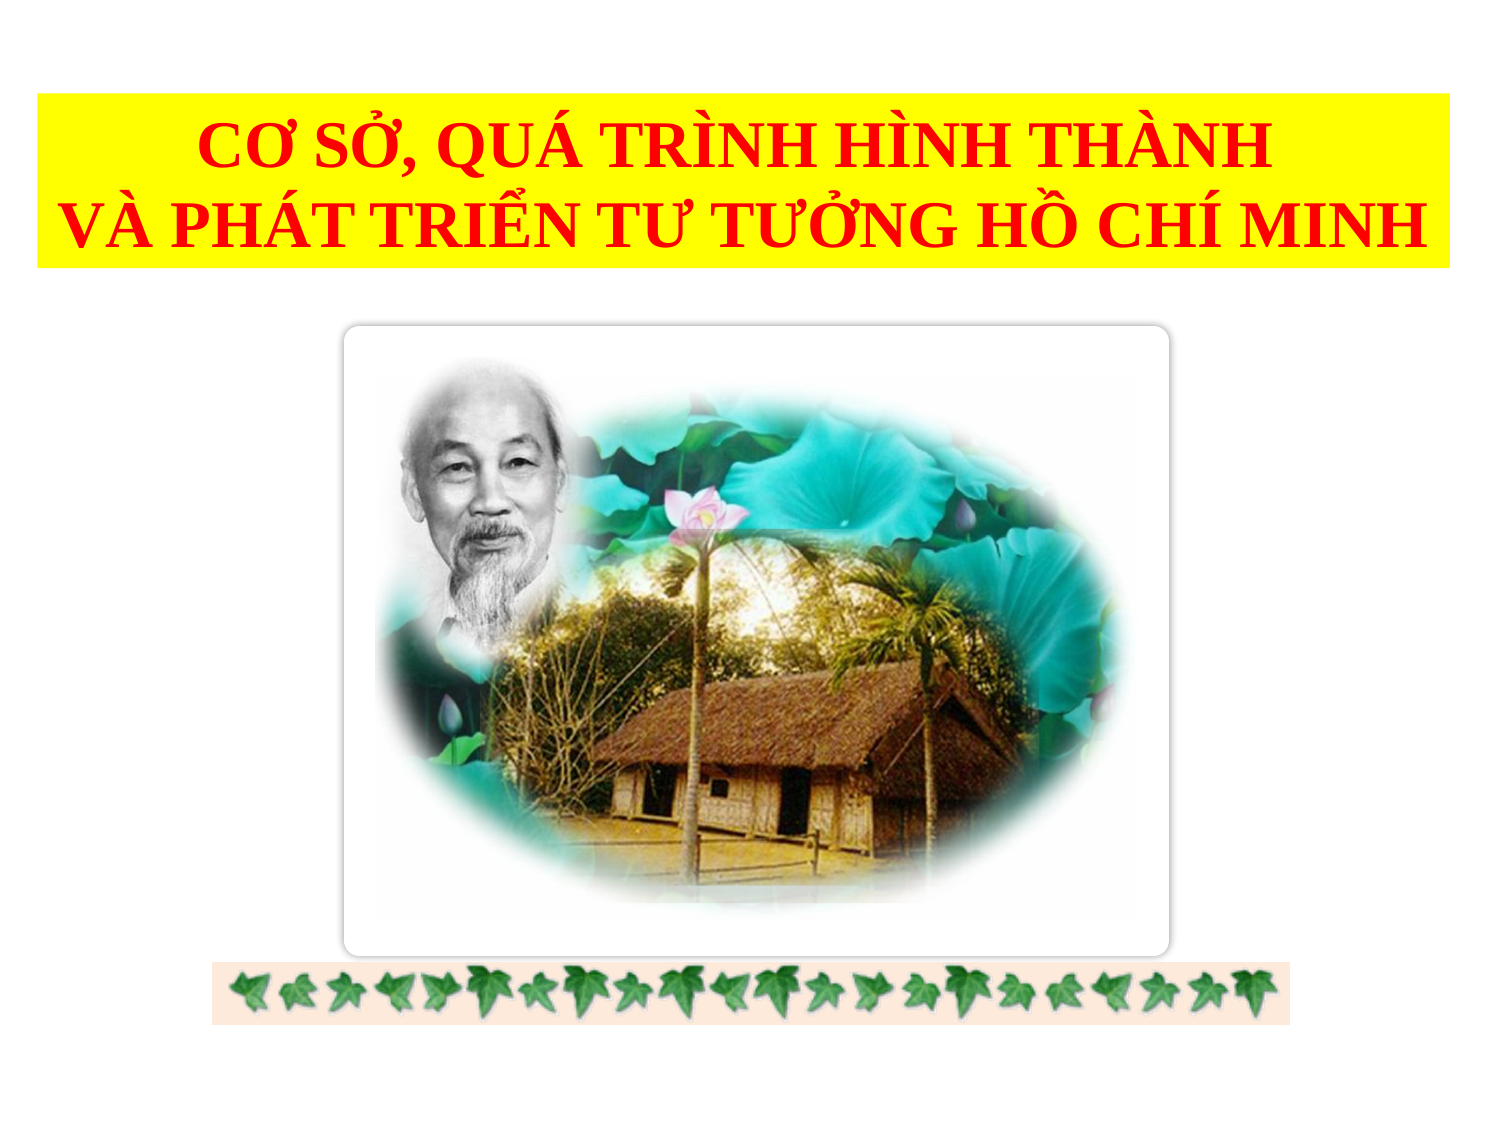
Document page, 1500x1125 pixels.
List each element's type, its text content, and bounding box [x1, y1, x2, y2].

picture [374, 356, 1138, 926]
picture [212, 962, 1291, 1026]
text_box CƠ SỞ, QUÁ TRÌNH HÌNH THÀNH VÀ PHÁT TRIỂN TƯ TƯỞNG HỒ CHÍ MINH [37, 93, 1450, 269]
